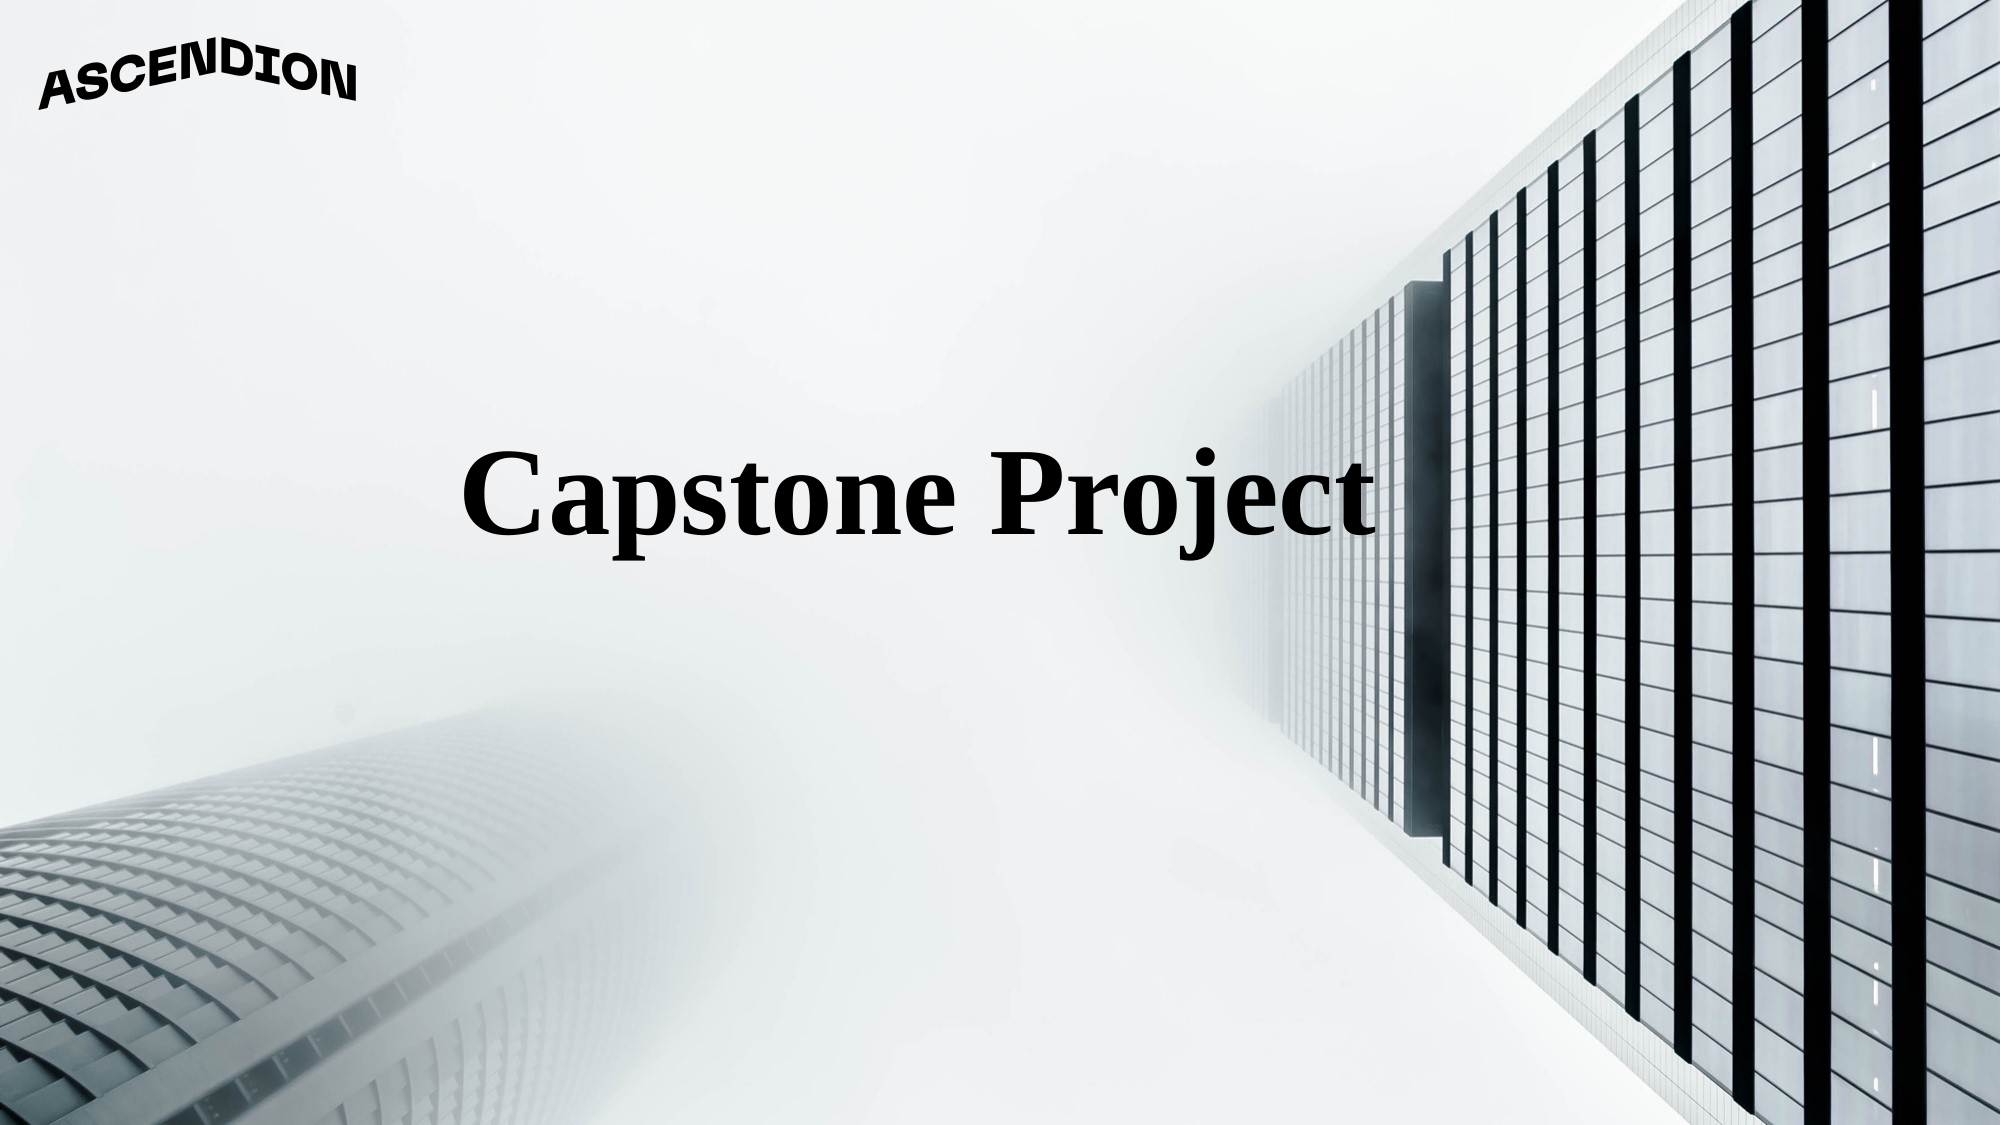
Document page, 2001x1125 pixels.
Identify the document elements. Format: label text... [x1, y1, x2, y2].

picture [0, 0, 2000, 1125]
text_box Capstone Project [317, 402, 1517, 568]
